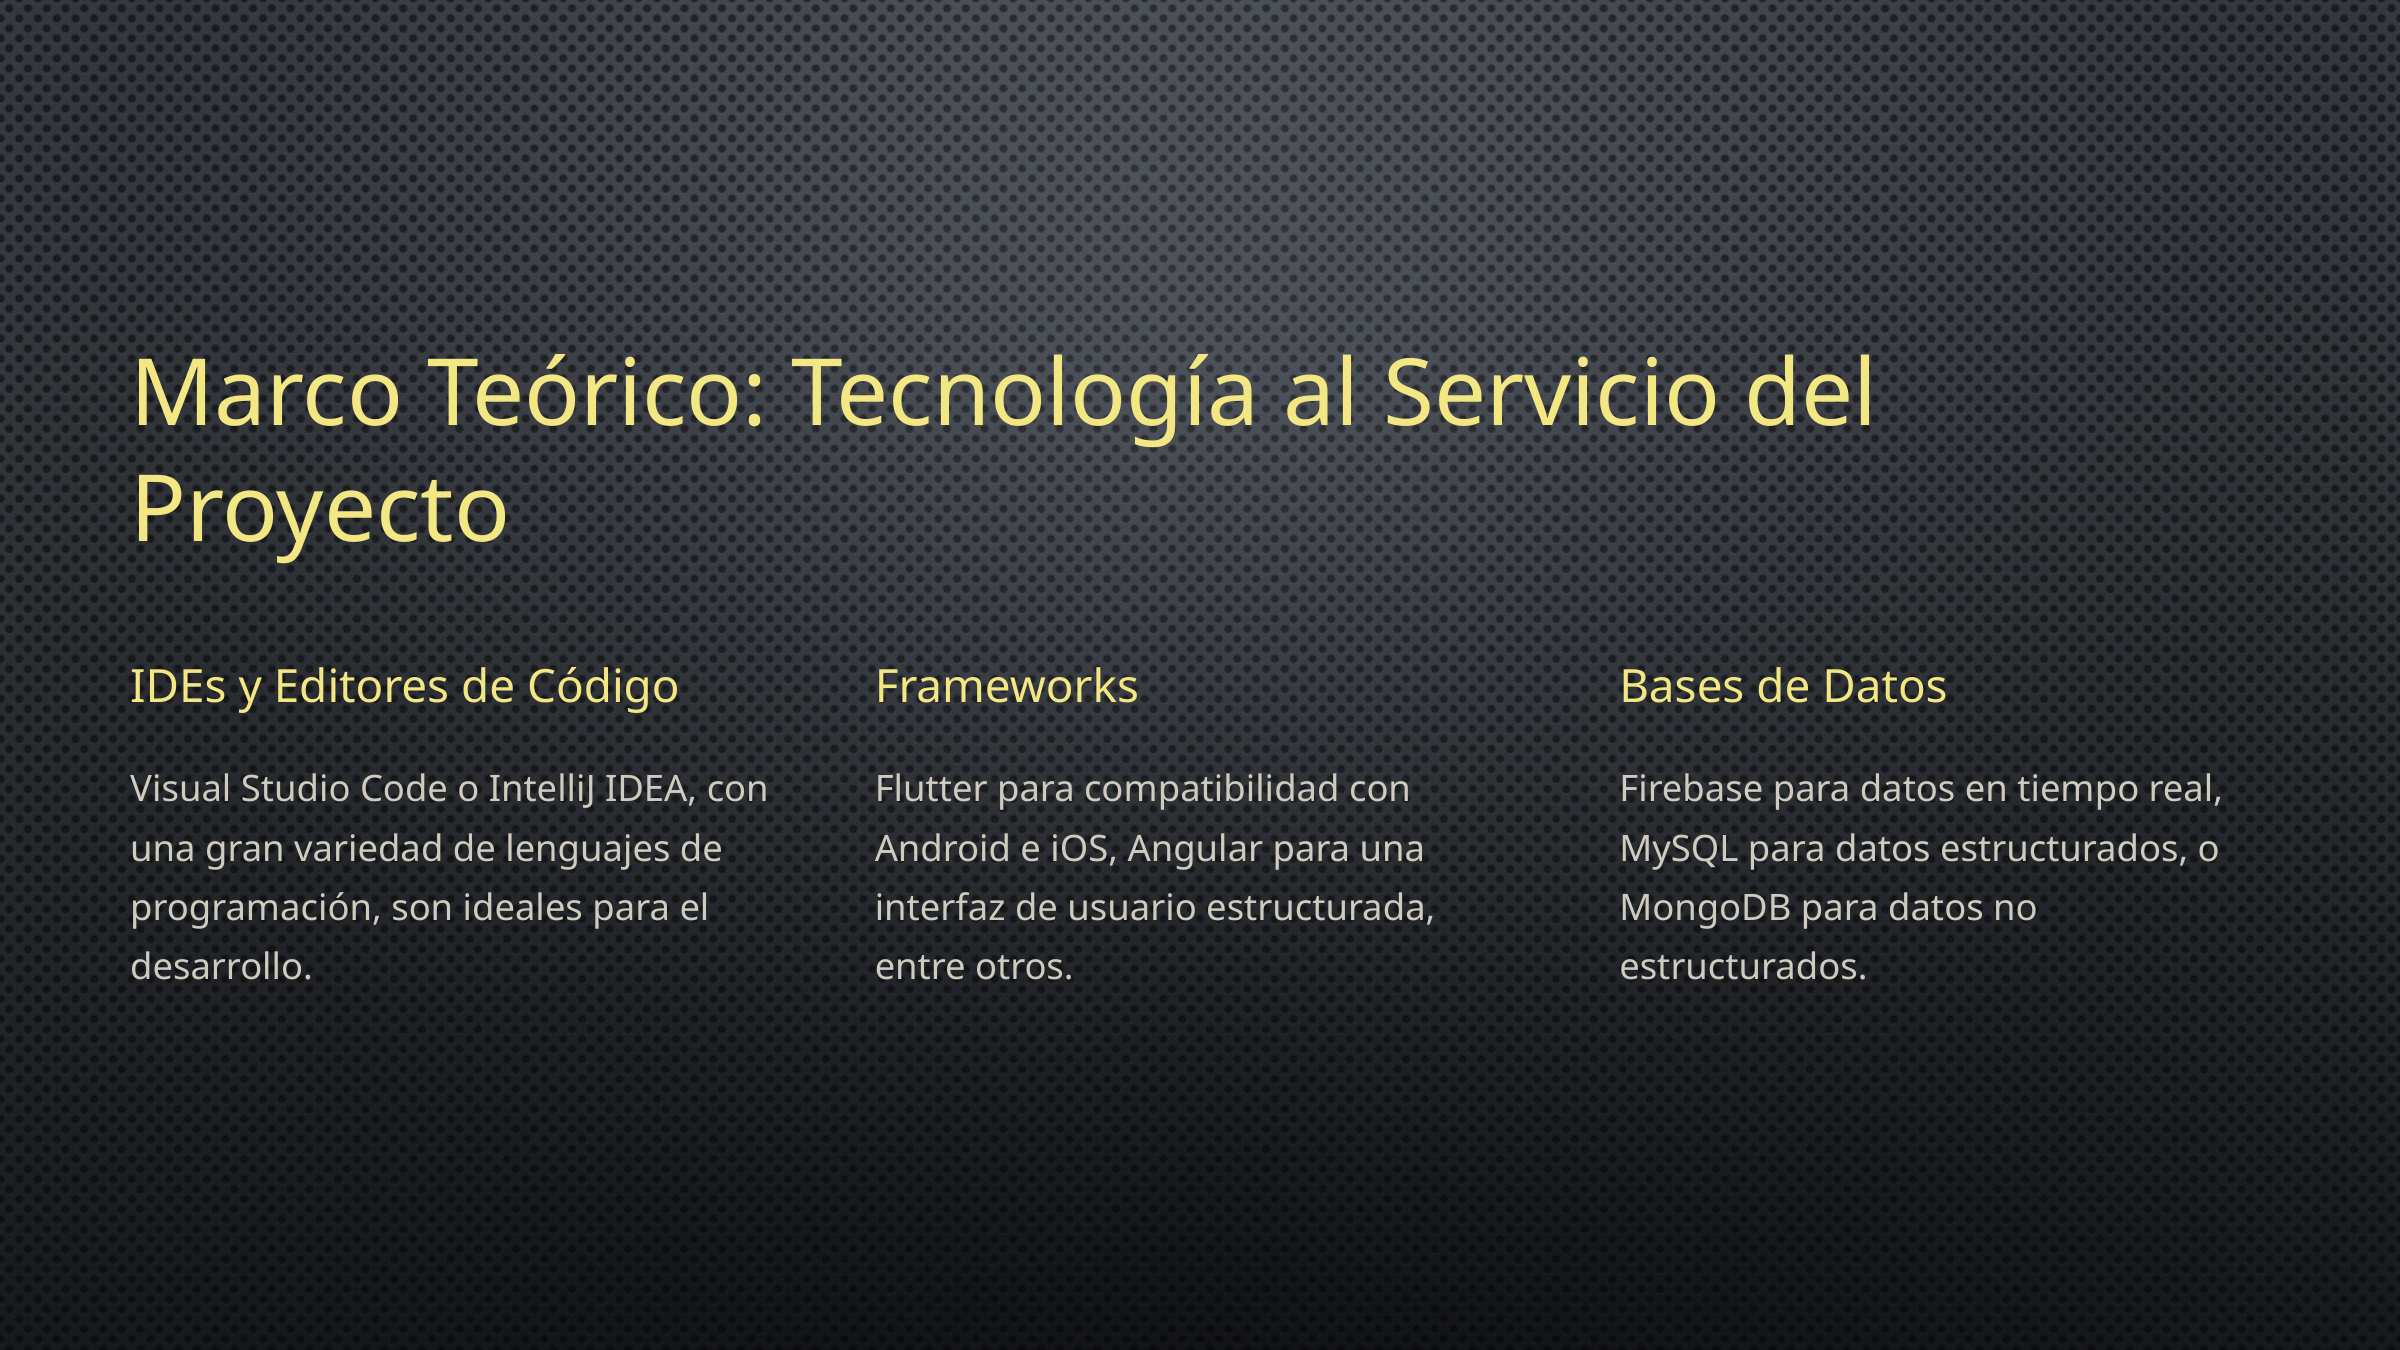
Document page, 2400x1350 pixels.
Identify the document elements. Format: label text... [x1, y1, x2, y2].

text_box Firebase para datos en tiempo real, MySQL para datos estructurados, o MongoDB para datos no estructurados. [1619, 749, 2272, 988]
text_box IDEs y Editores de Código [130, 654, 714, 713]
text_box Bases de Datos [1619, 654, 2085, 713]
text_box Marco Teórico: Tecnología al Servicio del Proyecto [130, 328, 2270, 562]
text_box Visual Studio Code o IntelliJ IDEA, con una gran variedad de lenguajes de programación, son ideales para el desarrollo. [130, 749, 783, 988]
text_box Flutter para compatibilidad con Android e iOS, Angular para una interfaz de usuario estructurada, entre otros. [874, 749, 1528, 988]
text_box Frameworks [874, 654, 1340, 713]
